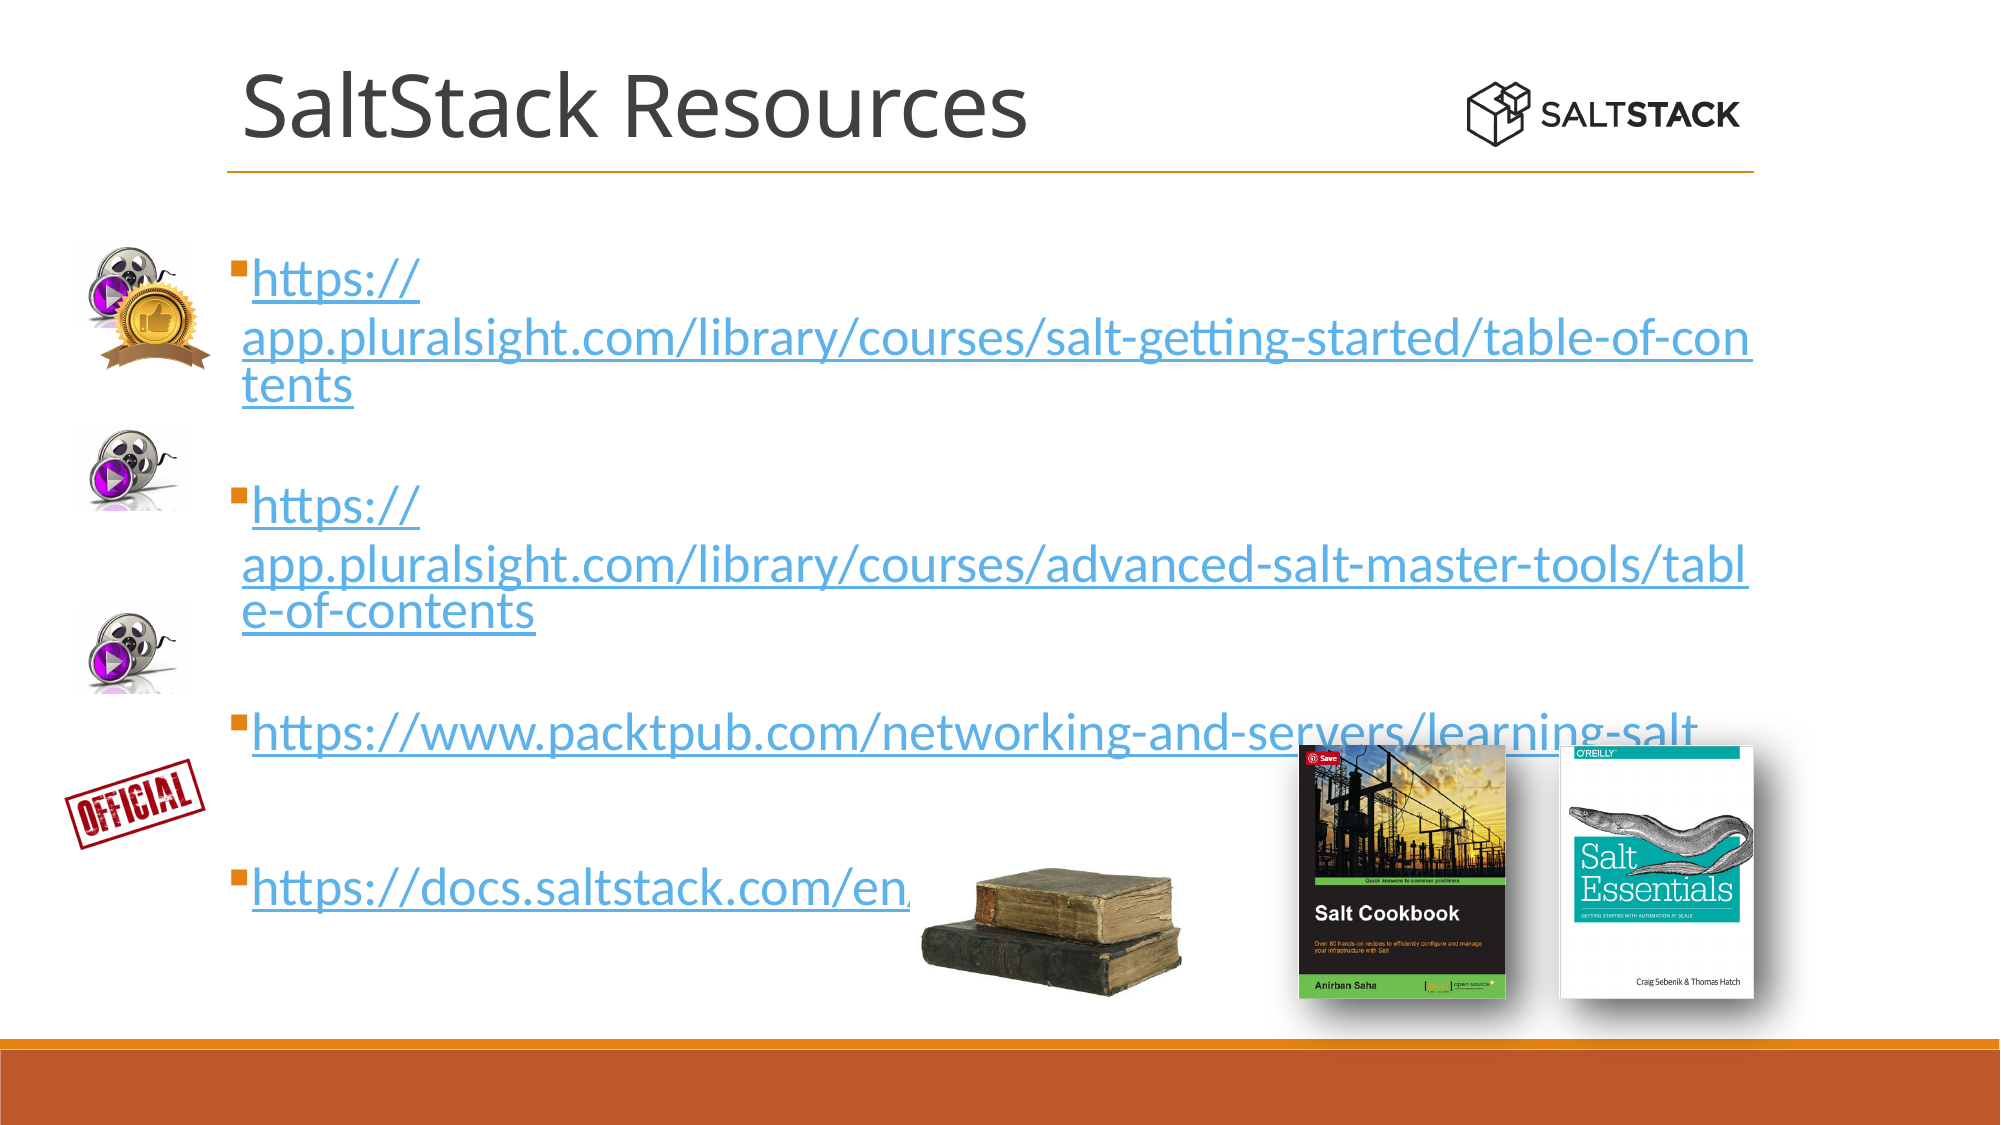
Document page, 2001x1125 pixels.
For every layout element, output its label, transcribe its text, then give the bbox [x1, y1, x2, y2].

picture [74, 605, 192, 694]
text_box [84, 268, 228, 385]
picture [74, 422, 193, 511]
picture [1467, 70, 1741, 158]
picture [74, 239, 192, 328]
picture [1559, 744, 1755, 1000]
picture [1298, 744, 1507, 1000]
picture [909, 826, 1195, 1000]
picture [44, 714, 226, 895]
list https://app.pluralsight.com/library/courses/salt-getting-started/table-of-contents https://app.pluralsight.com/library/courses/advanced-salt-master-tools/table-of-contents https://www.packtpub.com/networking-and-servers/learning-salt https://docs.saltstack.com/en/latest/ [226, 208, 1754, 1005]
title SaltStack Resources [226, 58, 1704, 163]
